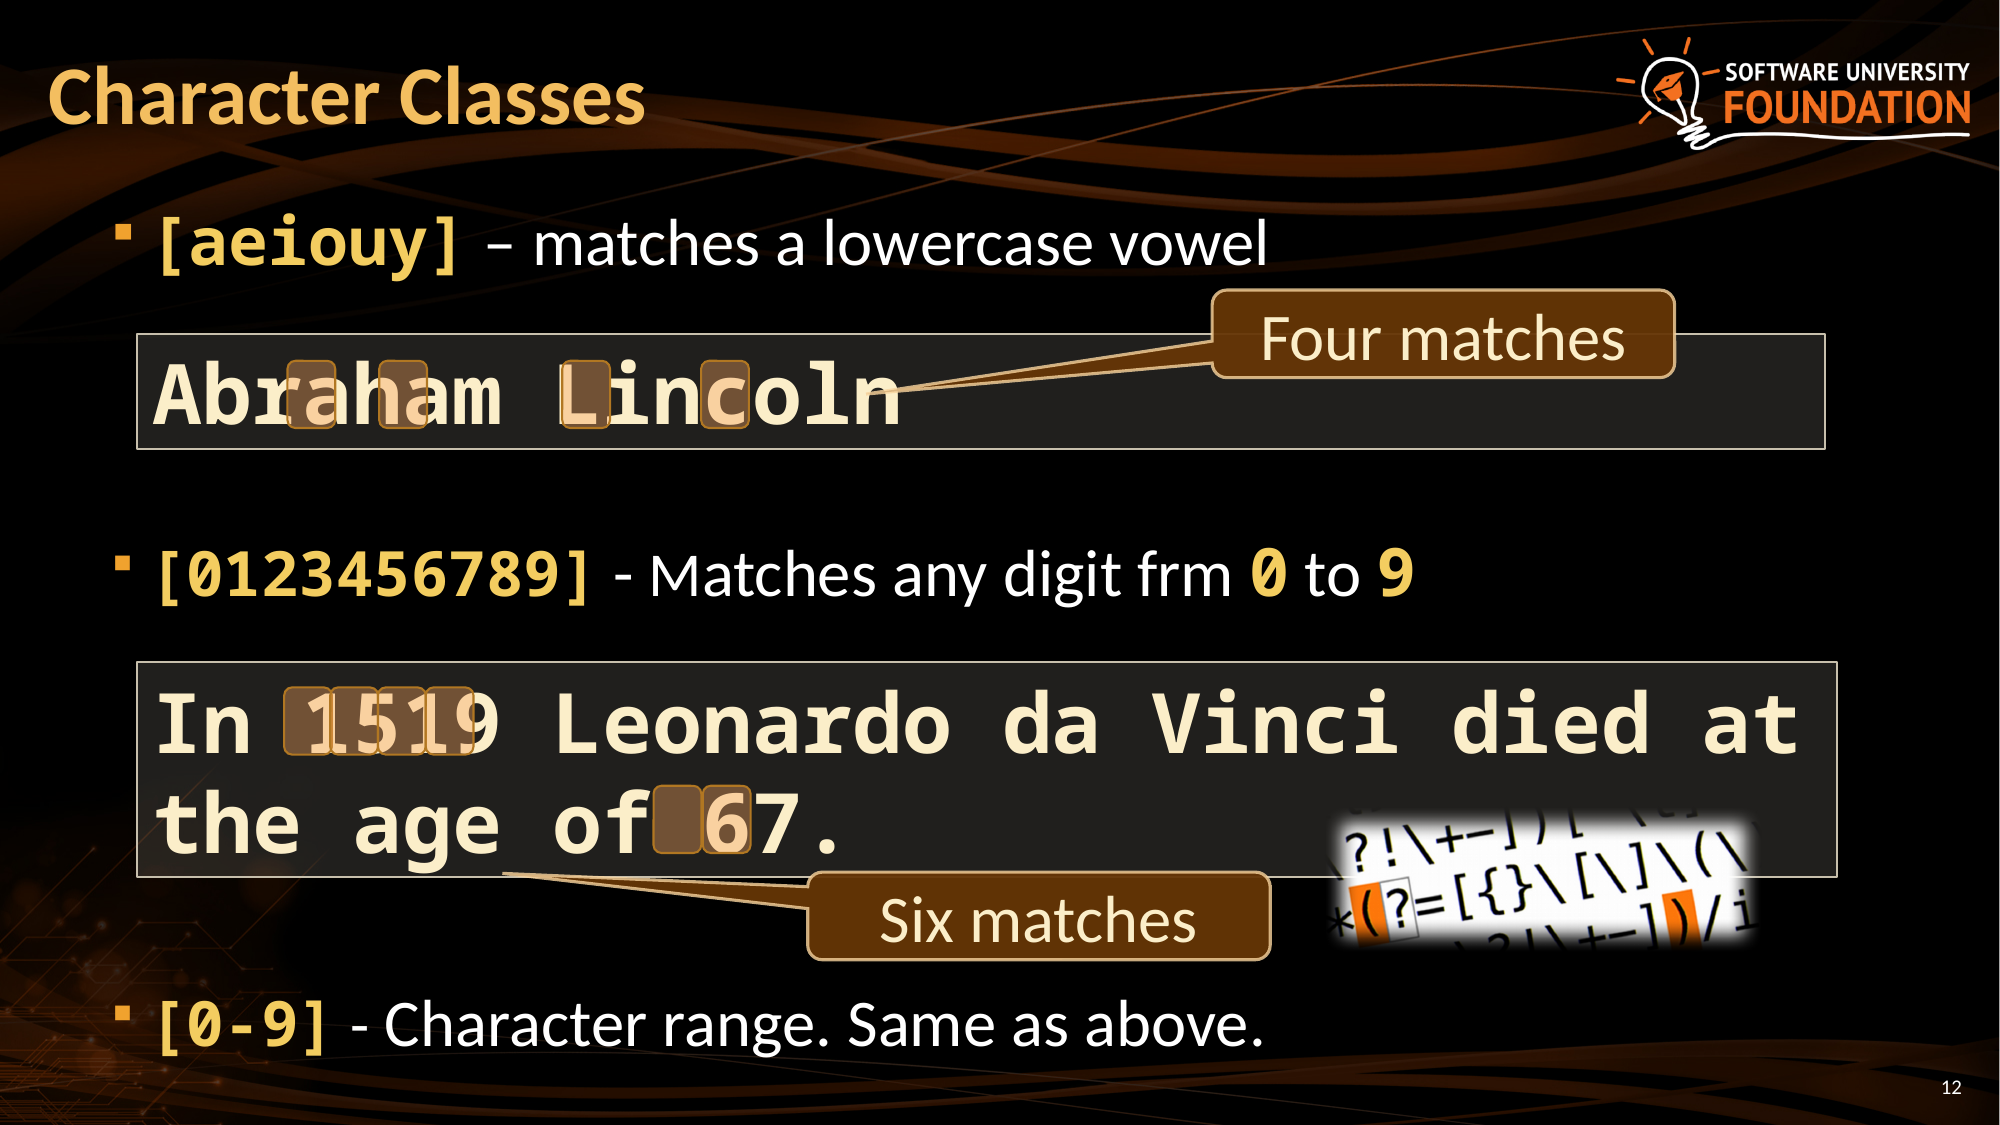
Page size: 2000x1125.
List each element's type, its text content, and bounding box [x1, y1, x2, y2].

text_box [424, 686, 475, 756]
text_box [376, 686, 425, 756]
text_box [378, 359, 429, 430]
title Character Classes [30, 6, 1602, 189]
text_box [700, 359, 750, 430]
text_box Four matches [865, 288, 1676, 396]
text_box [652, 784, 702, 855]
text_box Six matches [502, 871, 1272, 961]
text_box [701, 784, 752, 855]
text_box [561, 359, 612, 430]
text_box [329, 686, 378, 756]
text_box [286, 359, 337, 430]
text_box In 1519 Leonardo da Vinci died at the age of 67. [137, 662, 1838, 878]
text_box Abraham Lincoln [137, 333, 1825, 449]
picture [0, 0, 2000, 1125]
text_box [283, 686, 331, 756]
list [aeiouy] – matches a lowercase vowel [0123456789] - Мatches any digit frm 0 to 9 [0-9] - Character range. Same as above. [31, 188, 1968, 1103]
